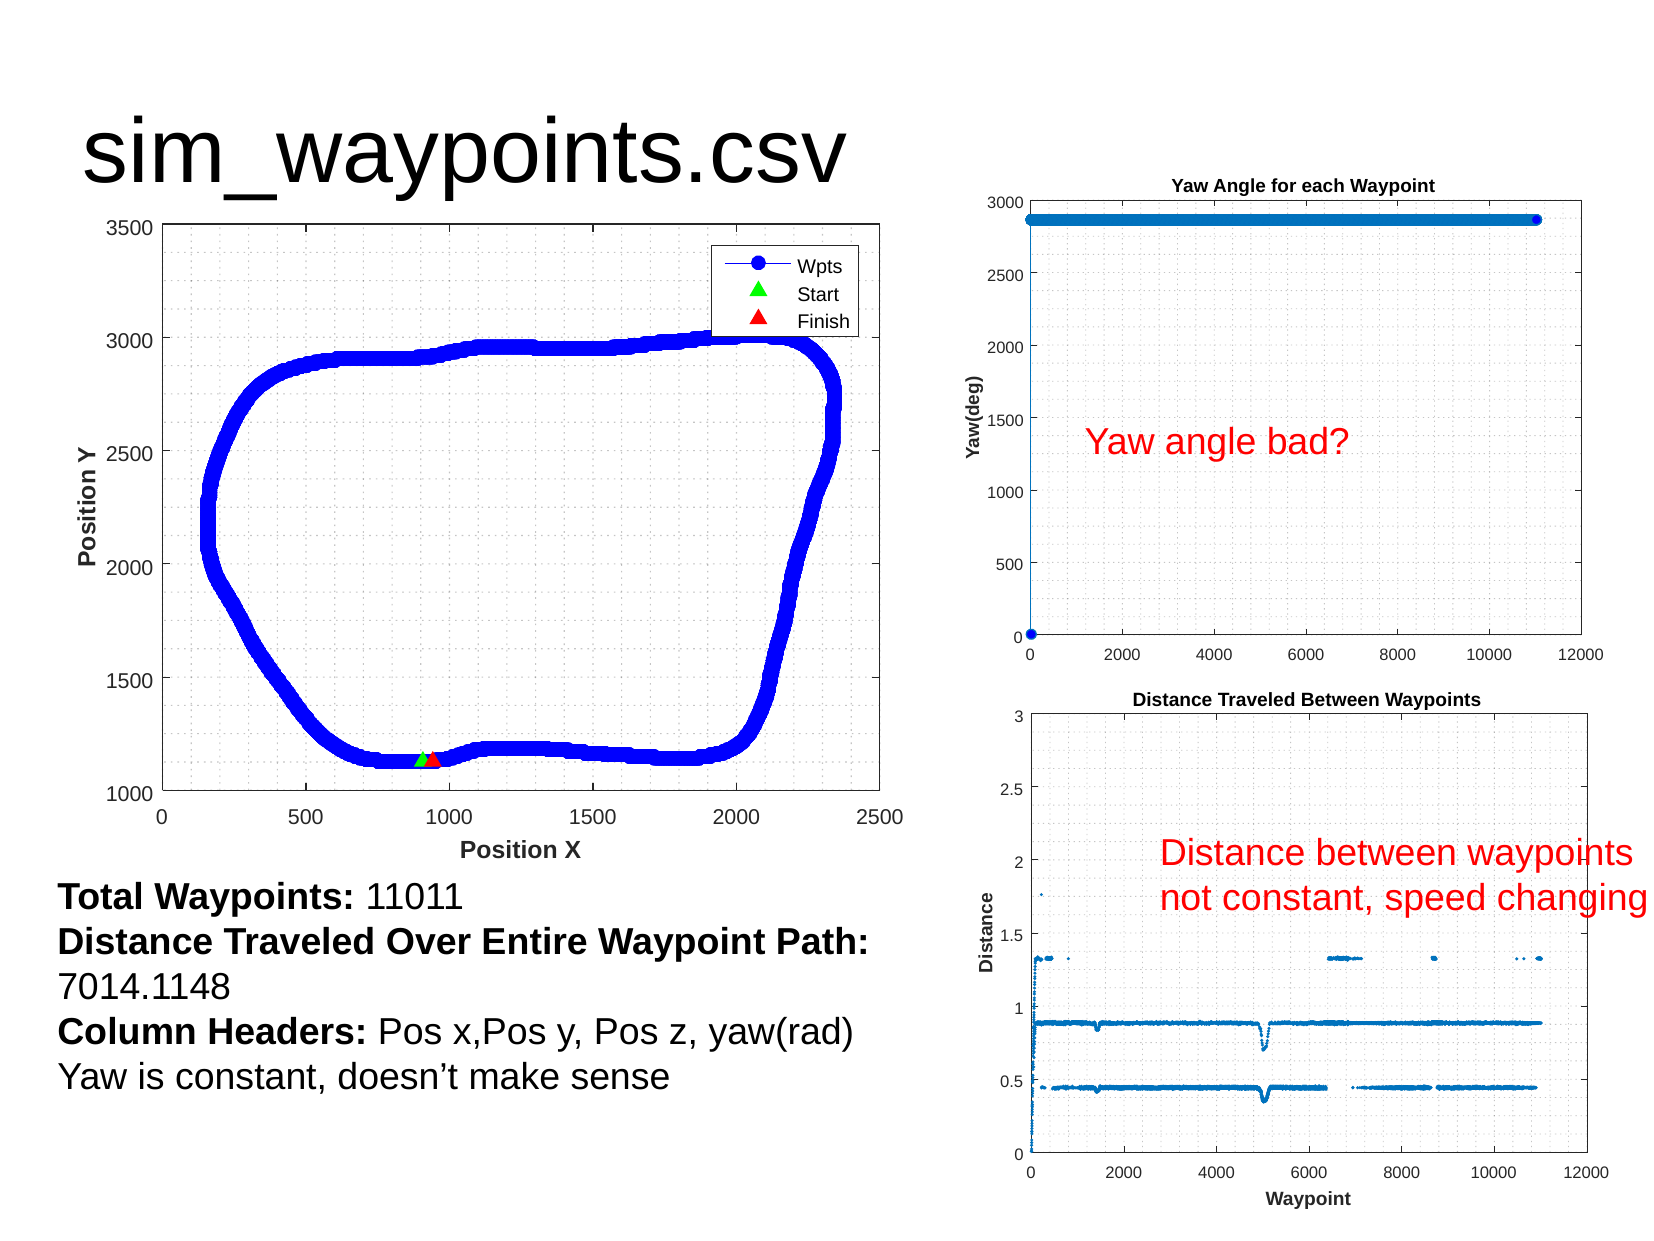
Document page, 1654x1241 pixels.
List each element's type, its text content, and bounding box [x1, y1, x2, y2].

picture [41, 160, 1654, 1211]
text_box sim_waypoints.csv [82, 49, 1571, 171]
text_box Total Waypoints: 11011 Distance Traveled Over Entire Waypoint Path: 7014.1148 Column Headers: Pos x,Pos y, Pos z, yaw(rad) Yaw is constant, doesn’t make sense [42, 873, 910, 1105]
